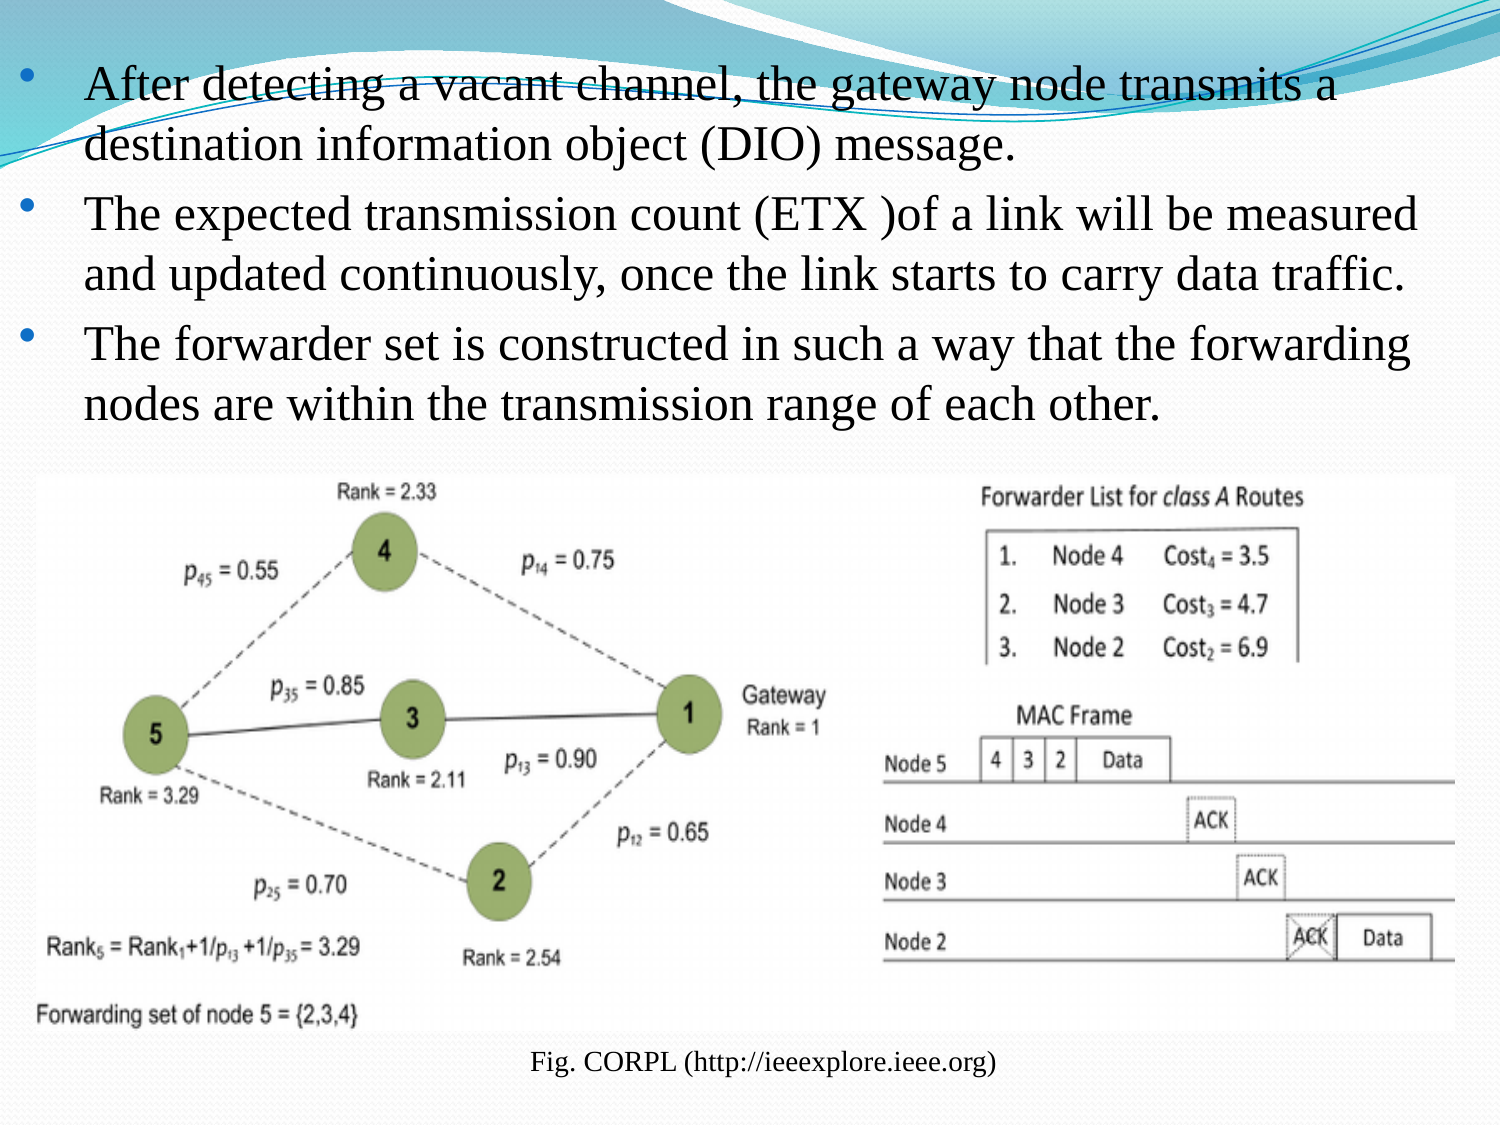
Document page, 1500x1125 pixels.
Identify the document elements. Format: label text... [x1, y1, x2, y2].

text_box After detecting a vacant channel, the gateway node transmits a destination information object (DIO) message. The expected transmission count (ETX )of a link will be measured and updated continuously, once the link starts to carry data traffic. The forwarder set is constructed in such a way that the forwarding nodes are within the transmission range of each other. [0, 42, 1500, 480]
picture [36, 475, 1455, 1031]
text_box Fig. CORPL (http://ieeexplore.ieee.org) [515, 1044, 1013, 1085]
